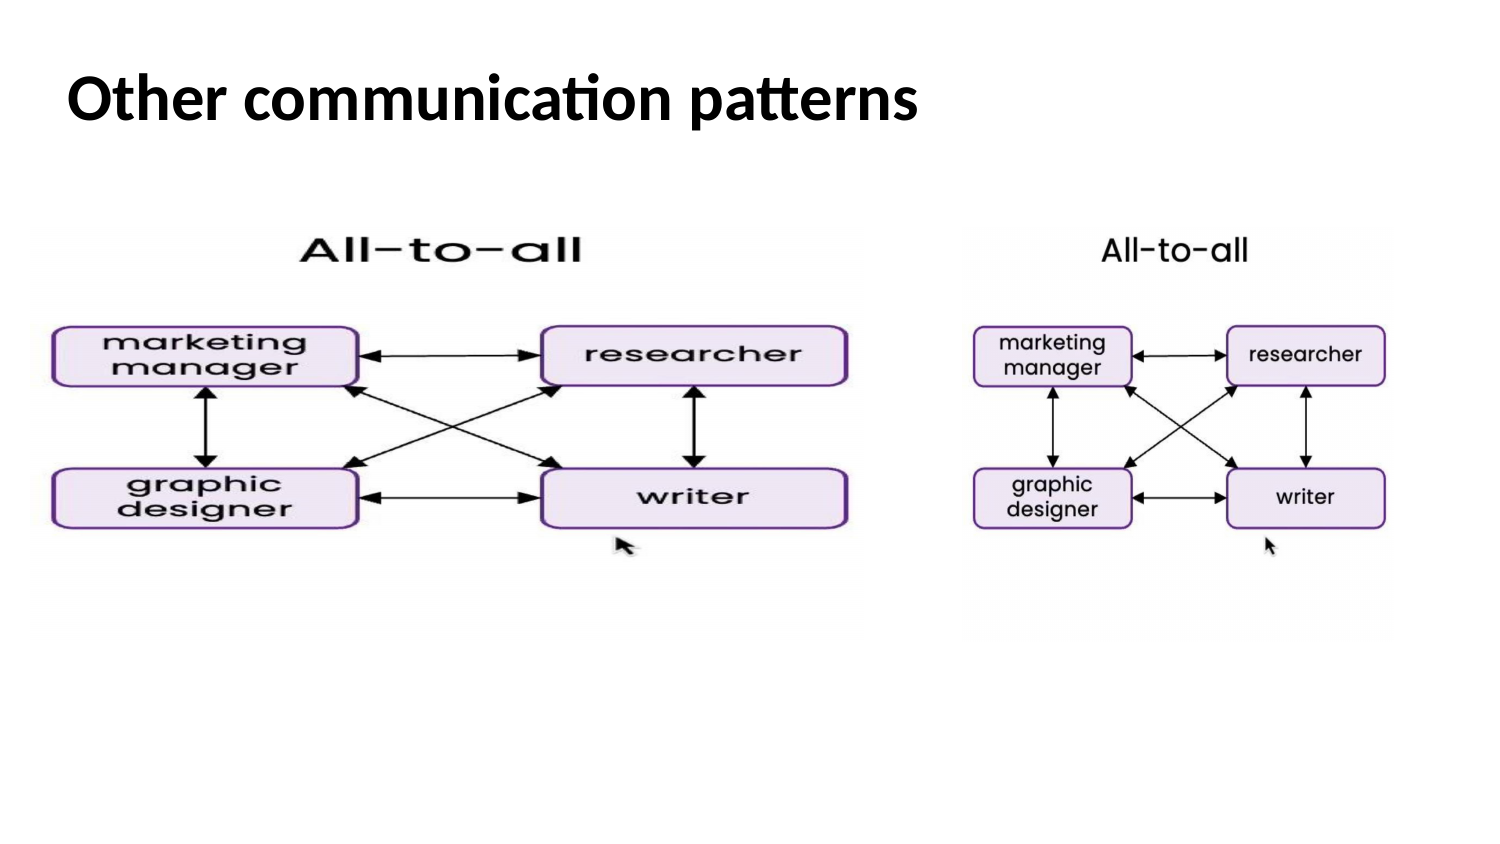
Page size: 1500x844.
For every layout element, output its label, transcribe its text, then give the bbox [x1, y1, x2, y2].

text_box Other communication patterns [52, 46, 967, 142]
picture [962, 227, 1394, 643]
picture [29, 227, 864, 643]
